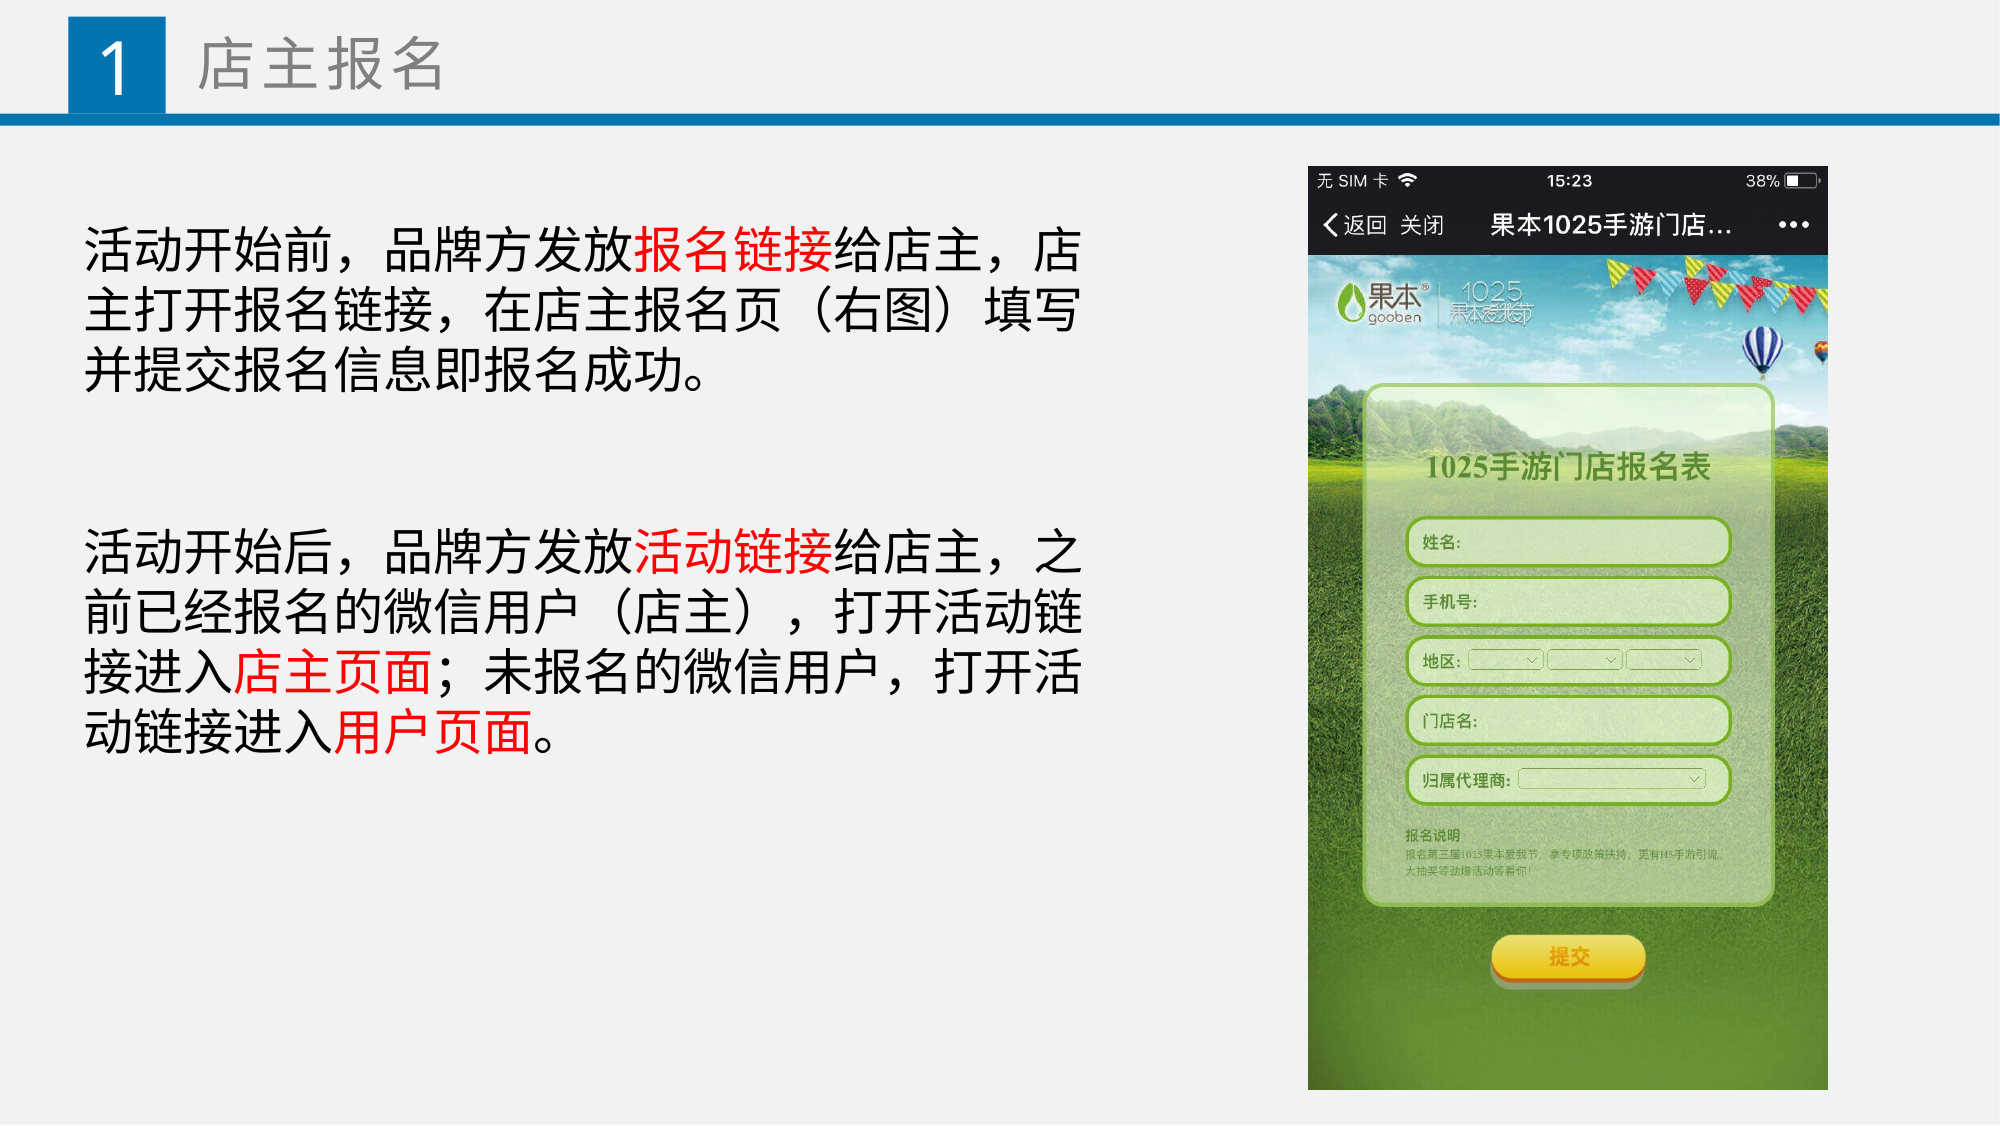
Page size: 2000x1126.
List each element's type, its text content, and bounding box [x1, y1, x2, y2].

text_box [0, 16, 2000, 126]
picture [1308, 166, 1828, 1090]
text_box 活动开始后，品牌方发放活动链接给店主，之前已经报名的微信用户（店主），打开活动链接进入店主页面；未报名的微信用户，打开活动链接进入用户页面。 [68, 513, 1100, 769]
text_box 活动开始前，品牌方发放报名链接给店主，店主打开报名链接，在店主报名页（右图）填写并提交报名信息即报名成功。 [68, 210, 1100, 406]
